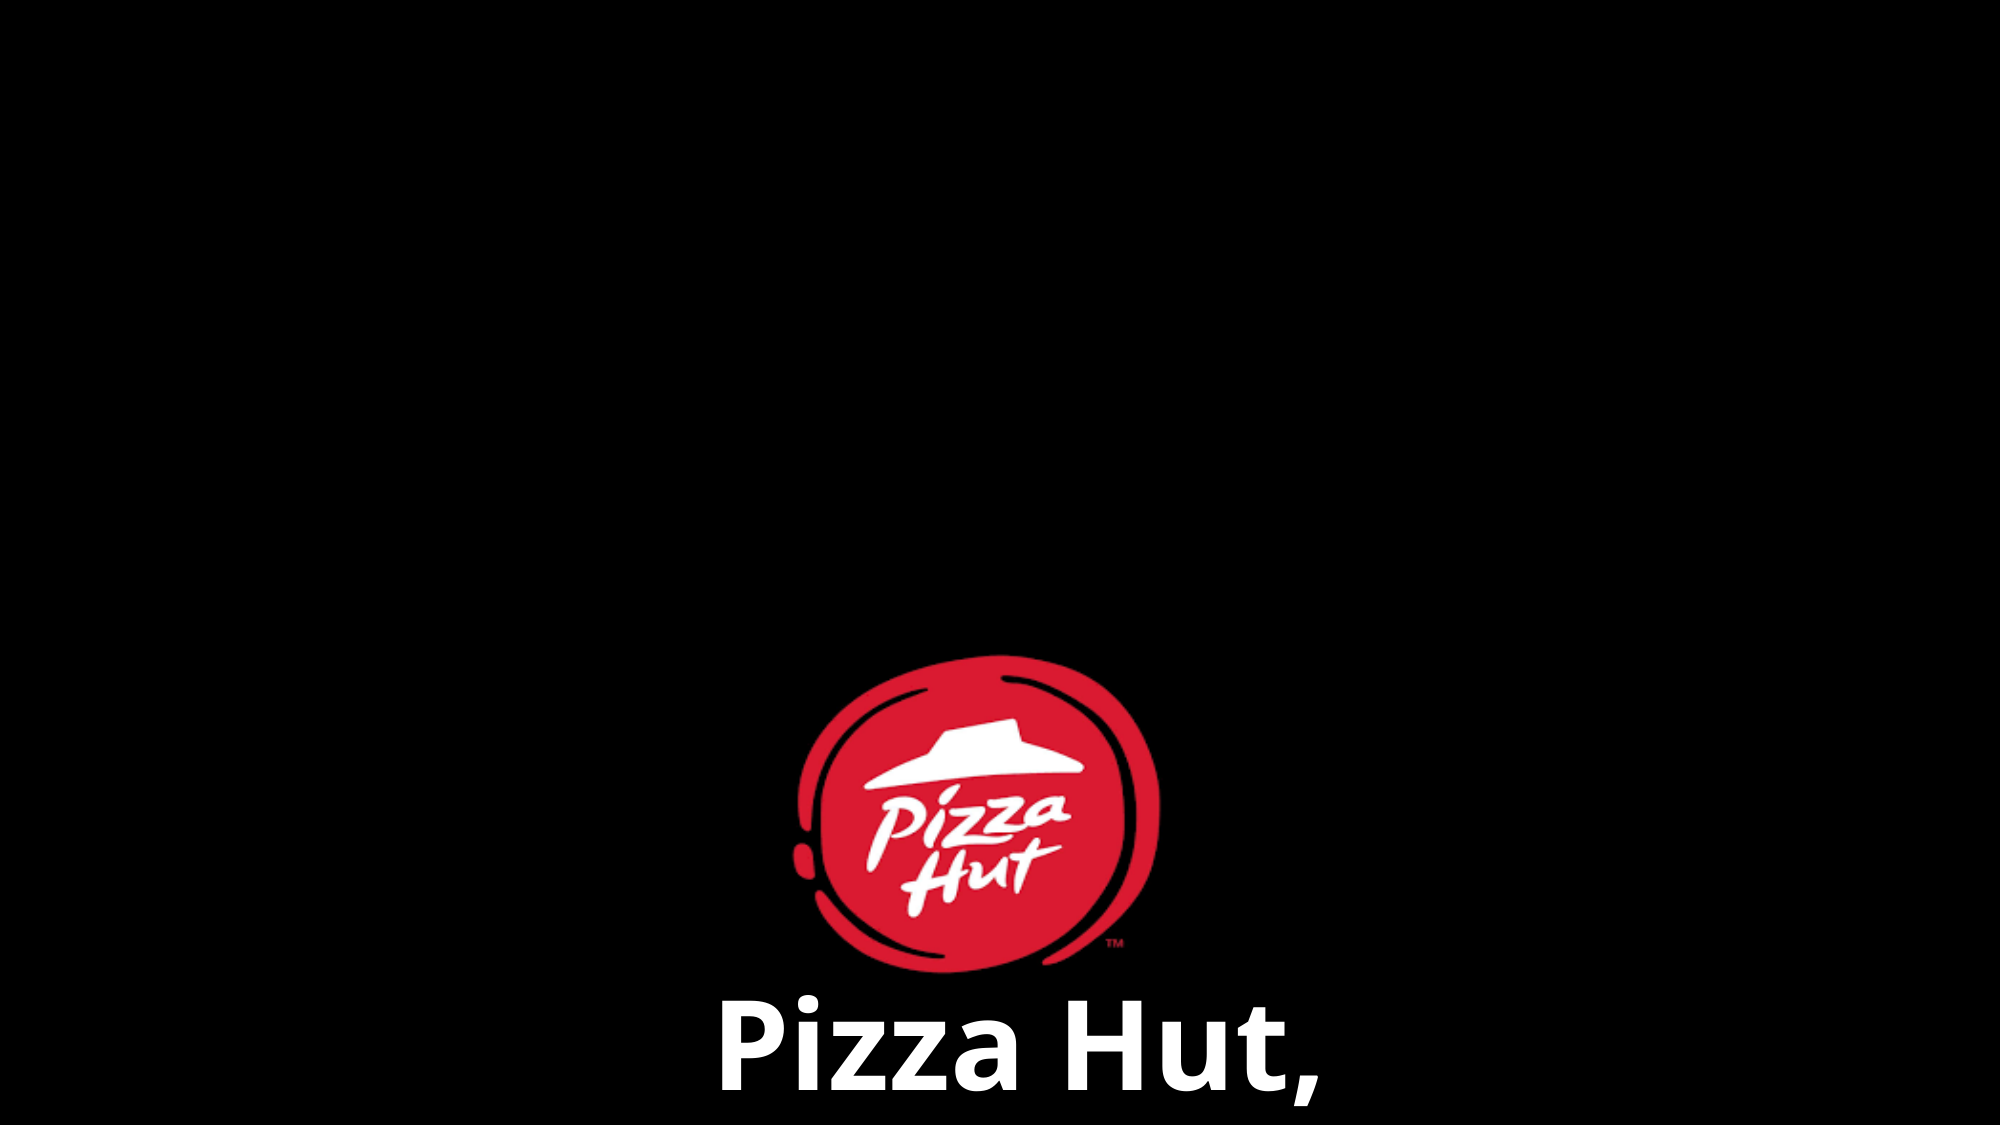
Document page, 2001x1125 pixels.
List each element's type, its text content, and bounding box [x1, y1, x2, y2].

picture [762, 618, 1192, 1011]
text_box Pizza Hut, LLC [696, 958, 1371, 1125]
